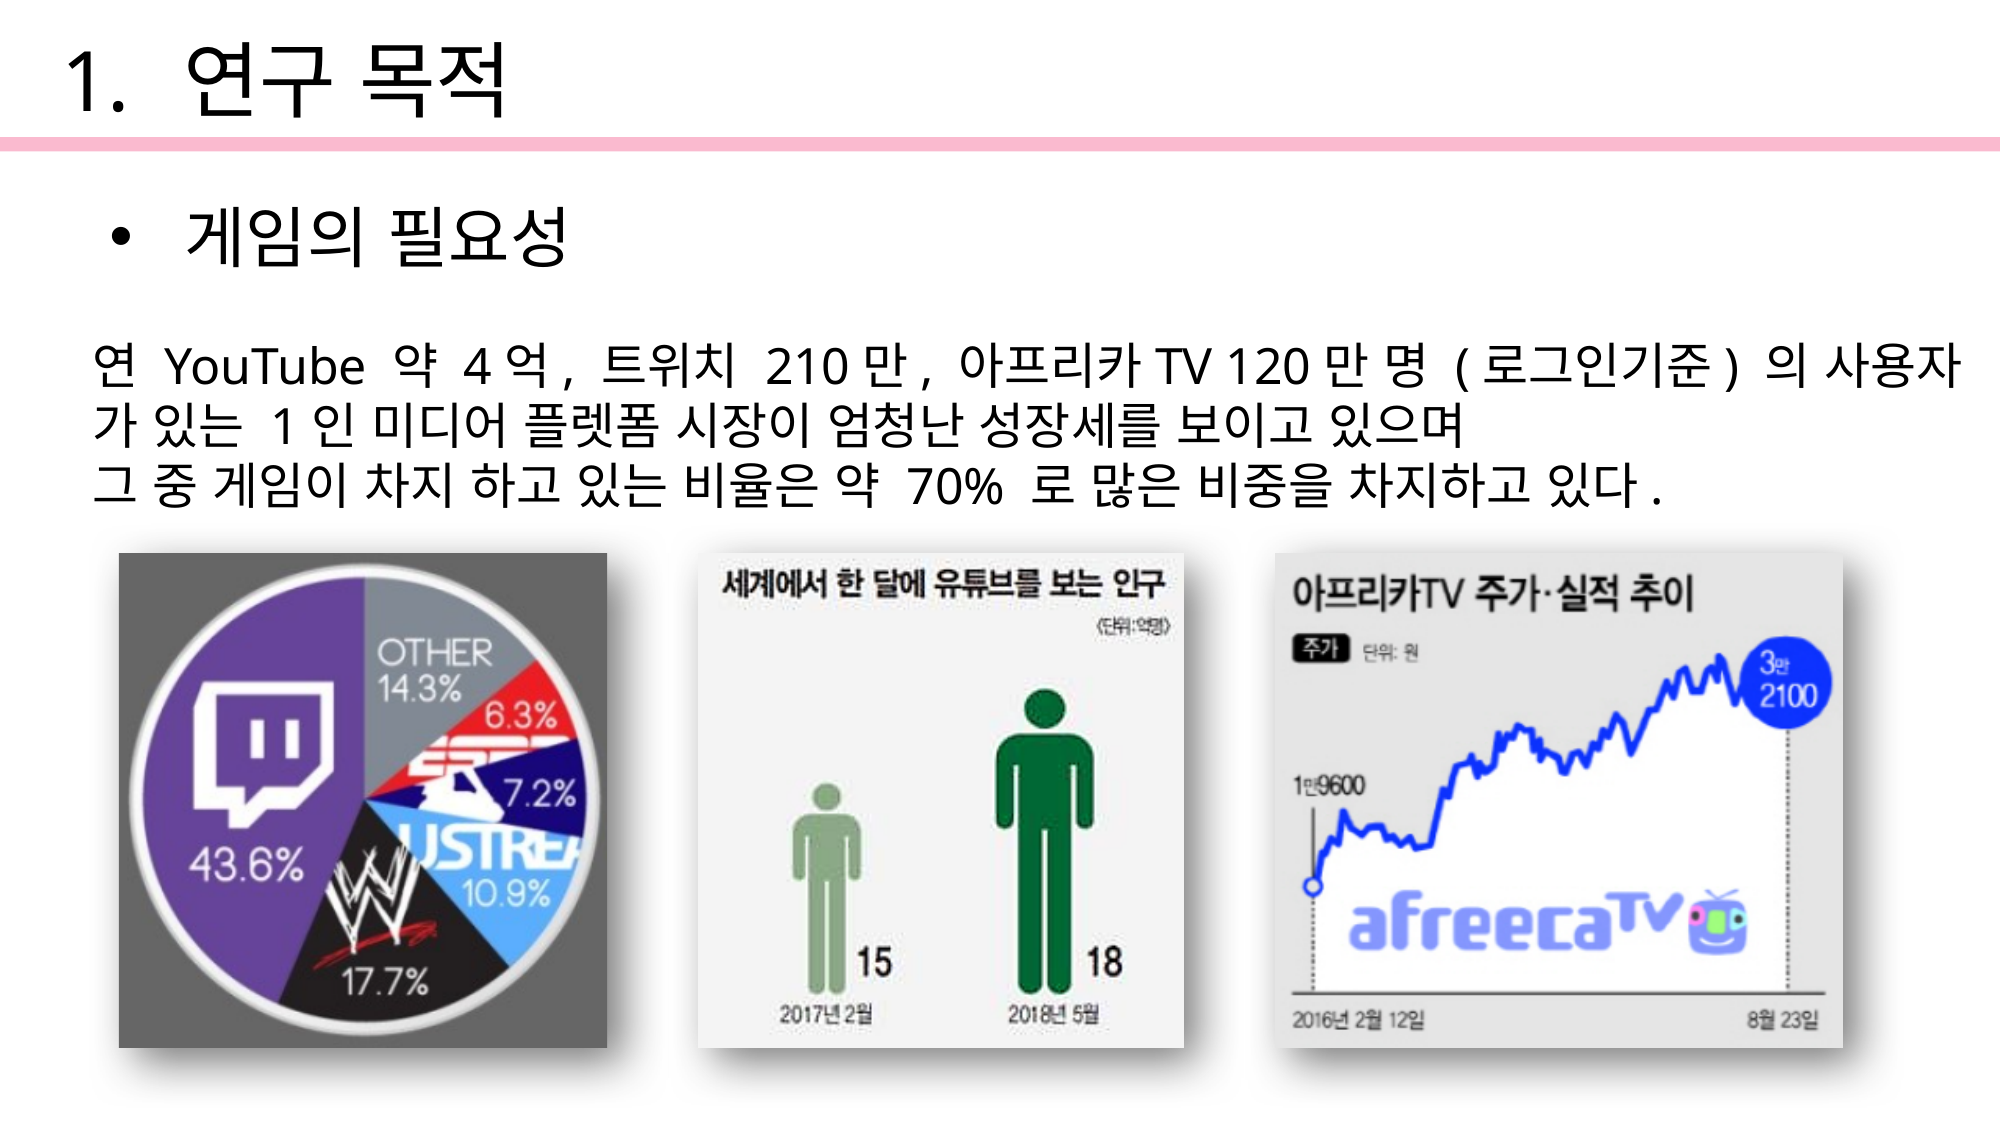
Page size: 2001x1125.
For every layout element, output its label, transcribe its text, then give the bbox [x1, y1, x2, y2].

text_box 게임의 필요성 [94, 188, 588, 283]
text_box 연 YouTube 약 4억, 트위치 210만, 아프리카TV 120만 명 (로그인기준) 의 사용자 가 있는 1인 미디어 플렛폼 시장이 엄청난 성장세를 보이고 있으며 그 중 게임이 차지 하고 있는 비율은 약 70% 로 많은 비중을 차지하고 있다. [78, 327, 1977, 703]
picture [698, 553, 1184, 1048]
text_box [0, 137, 2000, 152]
text_box 연구 목적 [46, 21, 528, 136]
picture [1275, 553, 1843, 1048]
picture [118, 553, 608, 1048]
